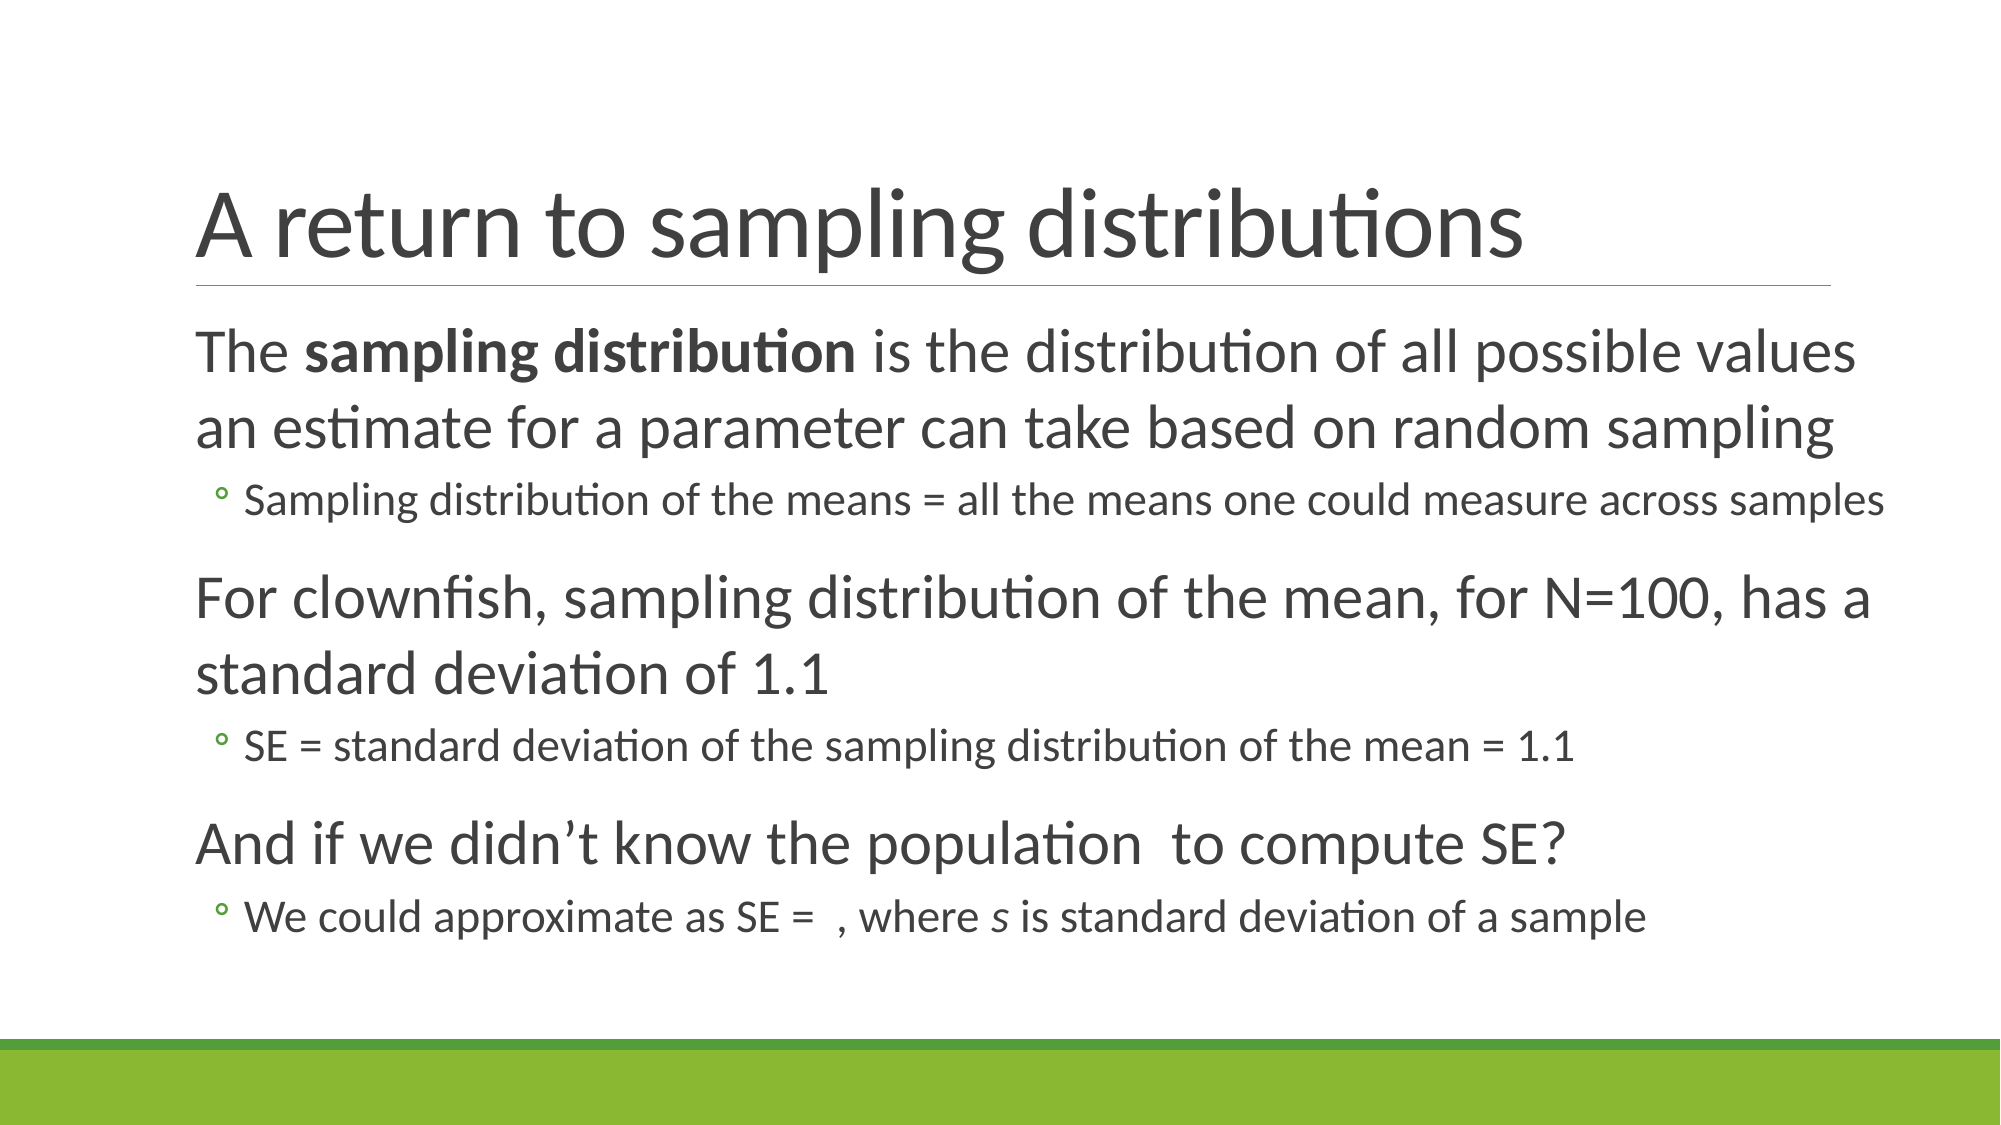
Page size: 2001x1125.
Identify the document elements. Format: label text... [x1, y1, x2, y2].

title A return to sampling distributions [180, 47, 1830, 285]
